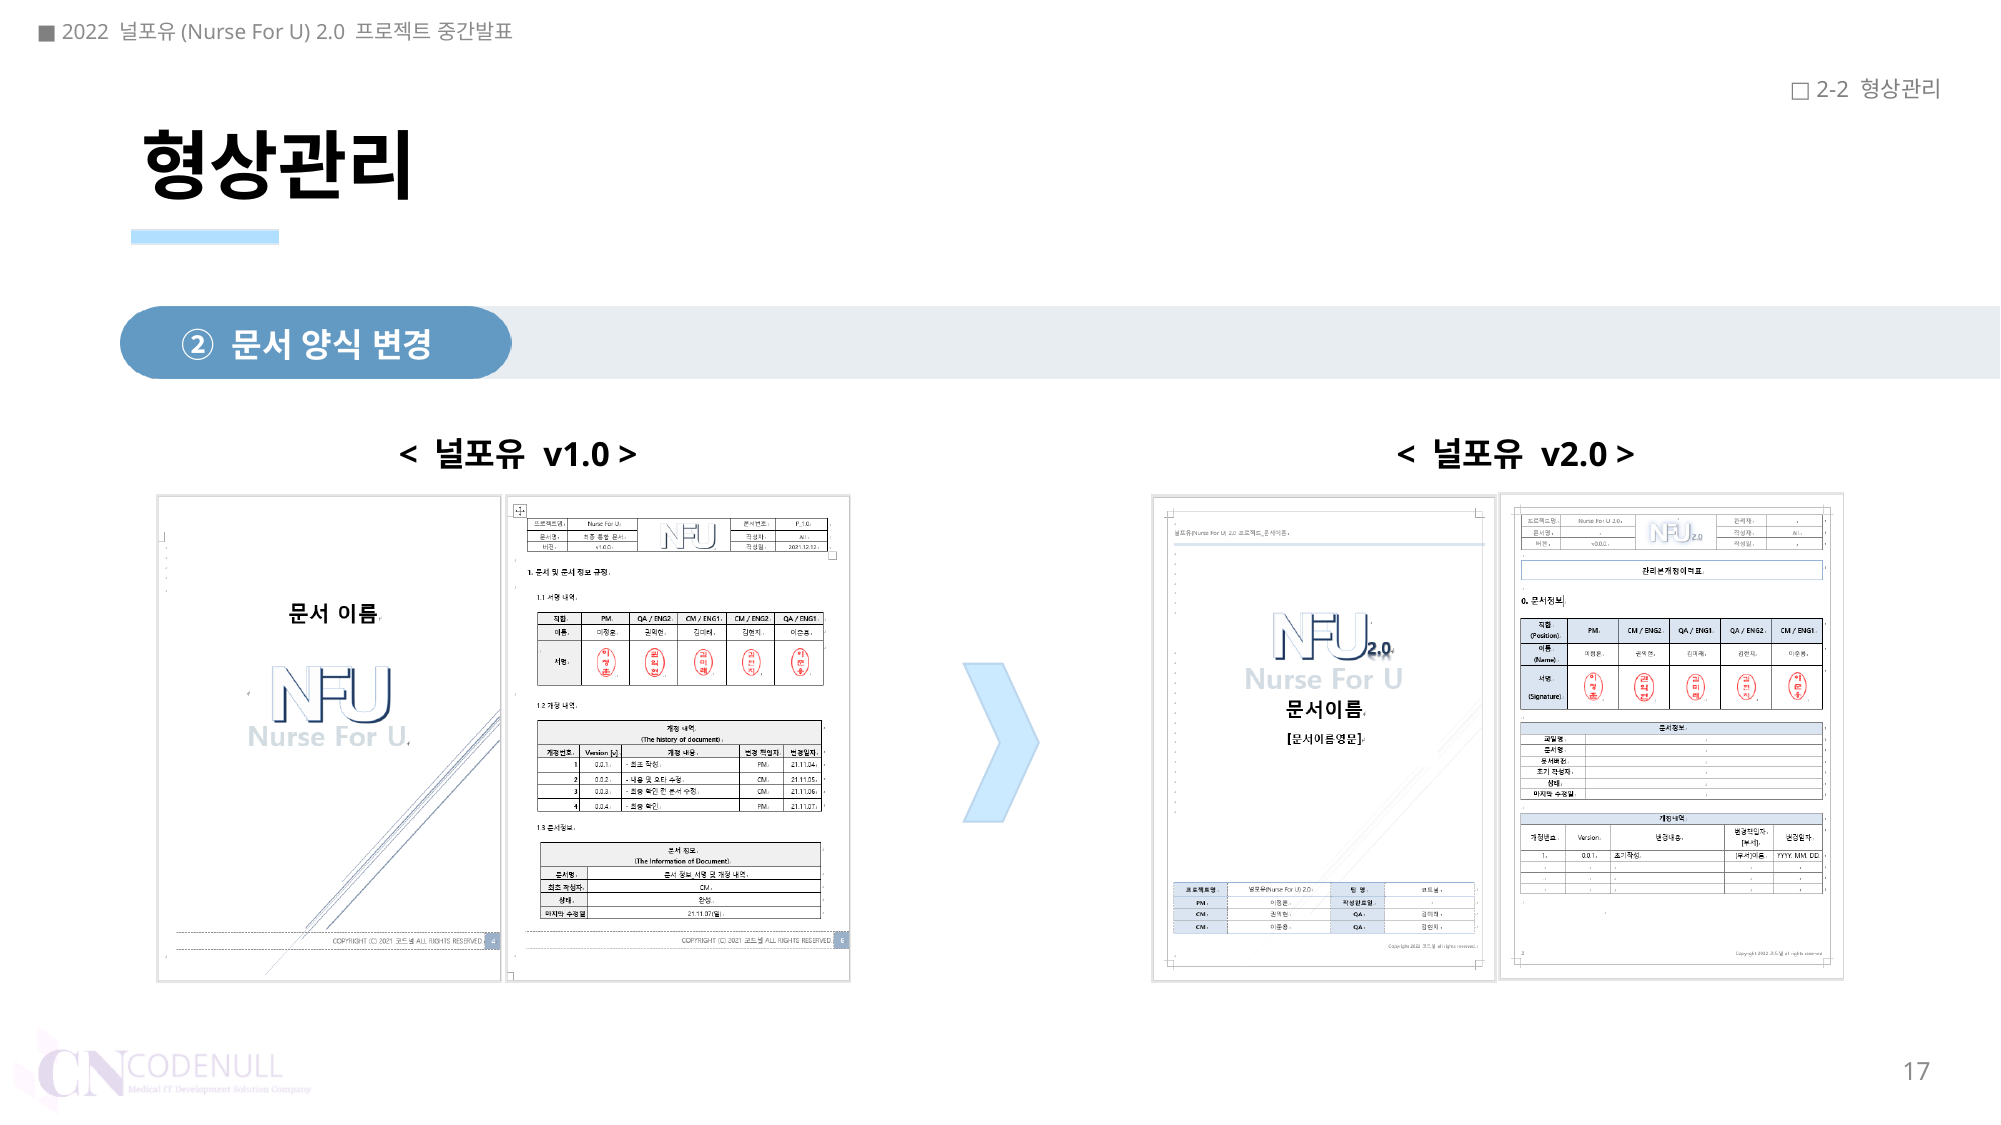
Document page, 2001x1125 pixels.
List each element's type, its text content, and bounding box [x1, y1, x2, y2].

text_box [131, 210, 279, 265]
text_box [120, 306, 2000, 379]
text_box < 널포유 v1.0 > [384, 425, 653, 480]
picture [6, 1012, 315, 1119]
text_box 형상관리 [126, 111, 433, 217]
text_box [156, 492, 1844, 983]
text_box □ 2-2 형상관리 [1490, 68, 1958, 110]
slide_number 17 [1495, 1042, 1946, 1103]
text_box < 널포유 v2.0 > [1381, 425, 1651, 480]
